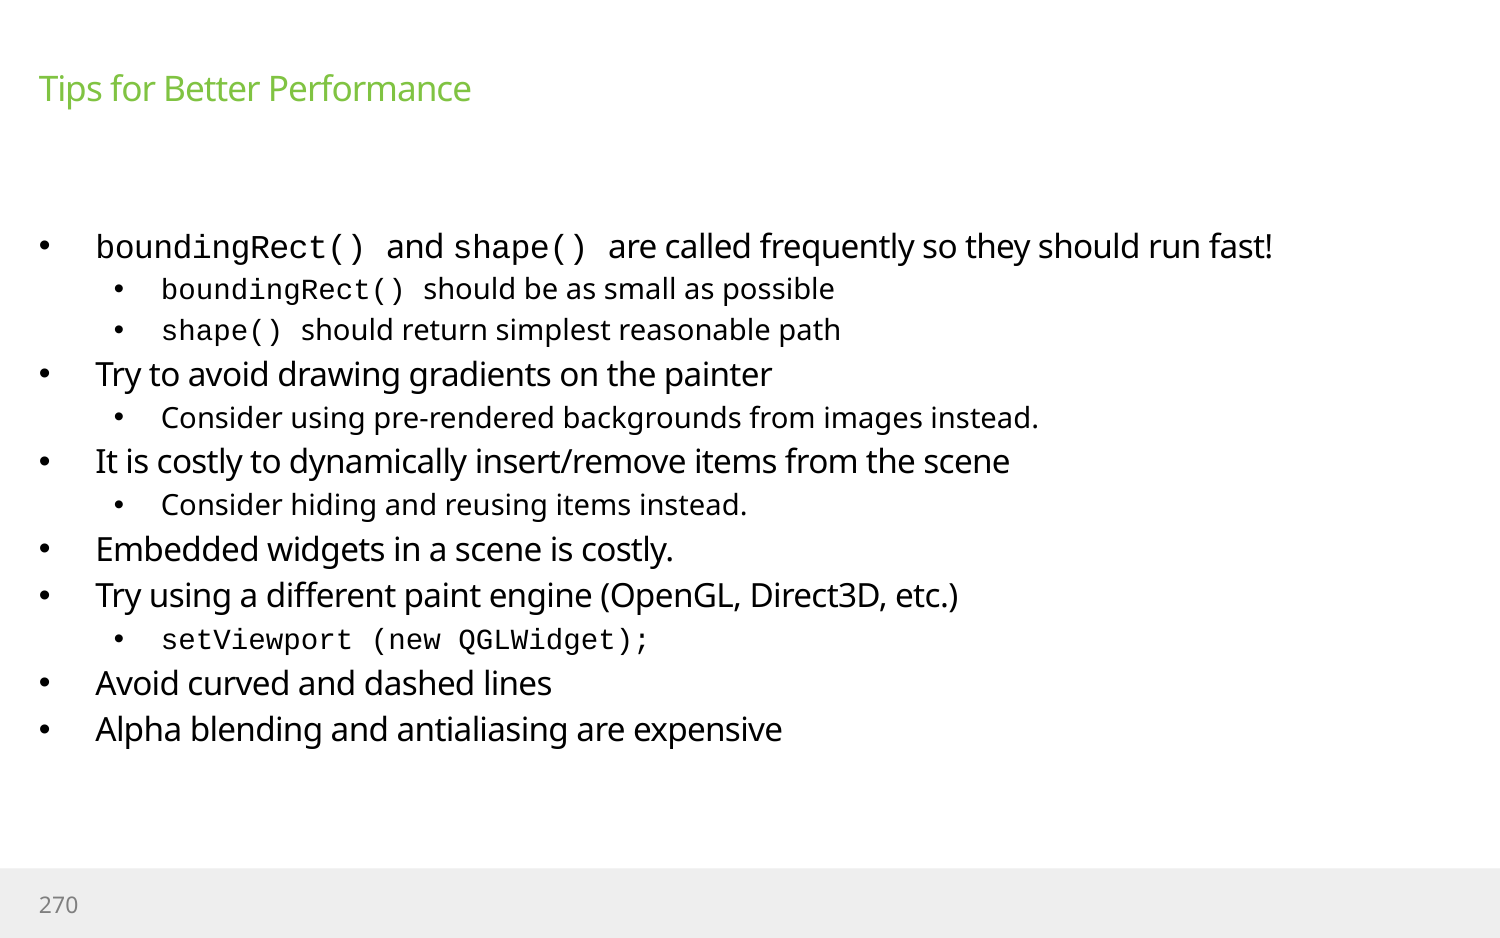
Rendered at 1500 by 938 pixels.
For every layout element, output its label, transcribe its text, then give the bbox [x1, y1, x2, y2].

list boundingRect() and shape() are called frequently so they should run fast! boundingRect() should be as small as possible shape() should return simplest reasonable path Try to avoid drawing gradients on the painter Consider using pre-rendered backgrounds from images instead. It is costly to dynamically insert/remove items from the scene Consider hiding and reusing items instead. Embedded widgets in a scene is costly. Try using a different paint engine (OpenGL, Direct3D, etc.) setViewport (new QGLWidget); Avoid curved and dashed lines Alpha blending and antialiasing are expensive [39, 224, 1471, 846]
title Tips for Better Performance [39, 66, 1052, 195]
slide_number 270 [39, 892, 410, 921]
